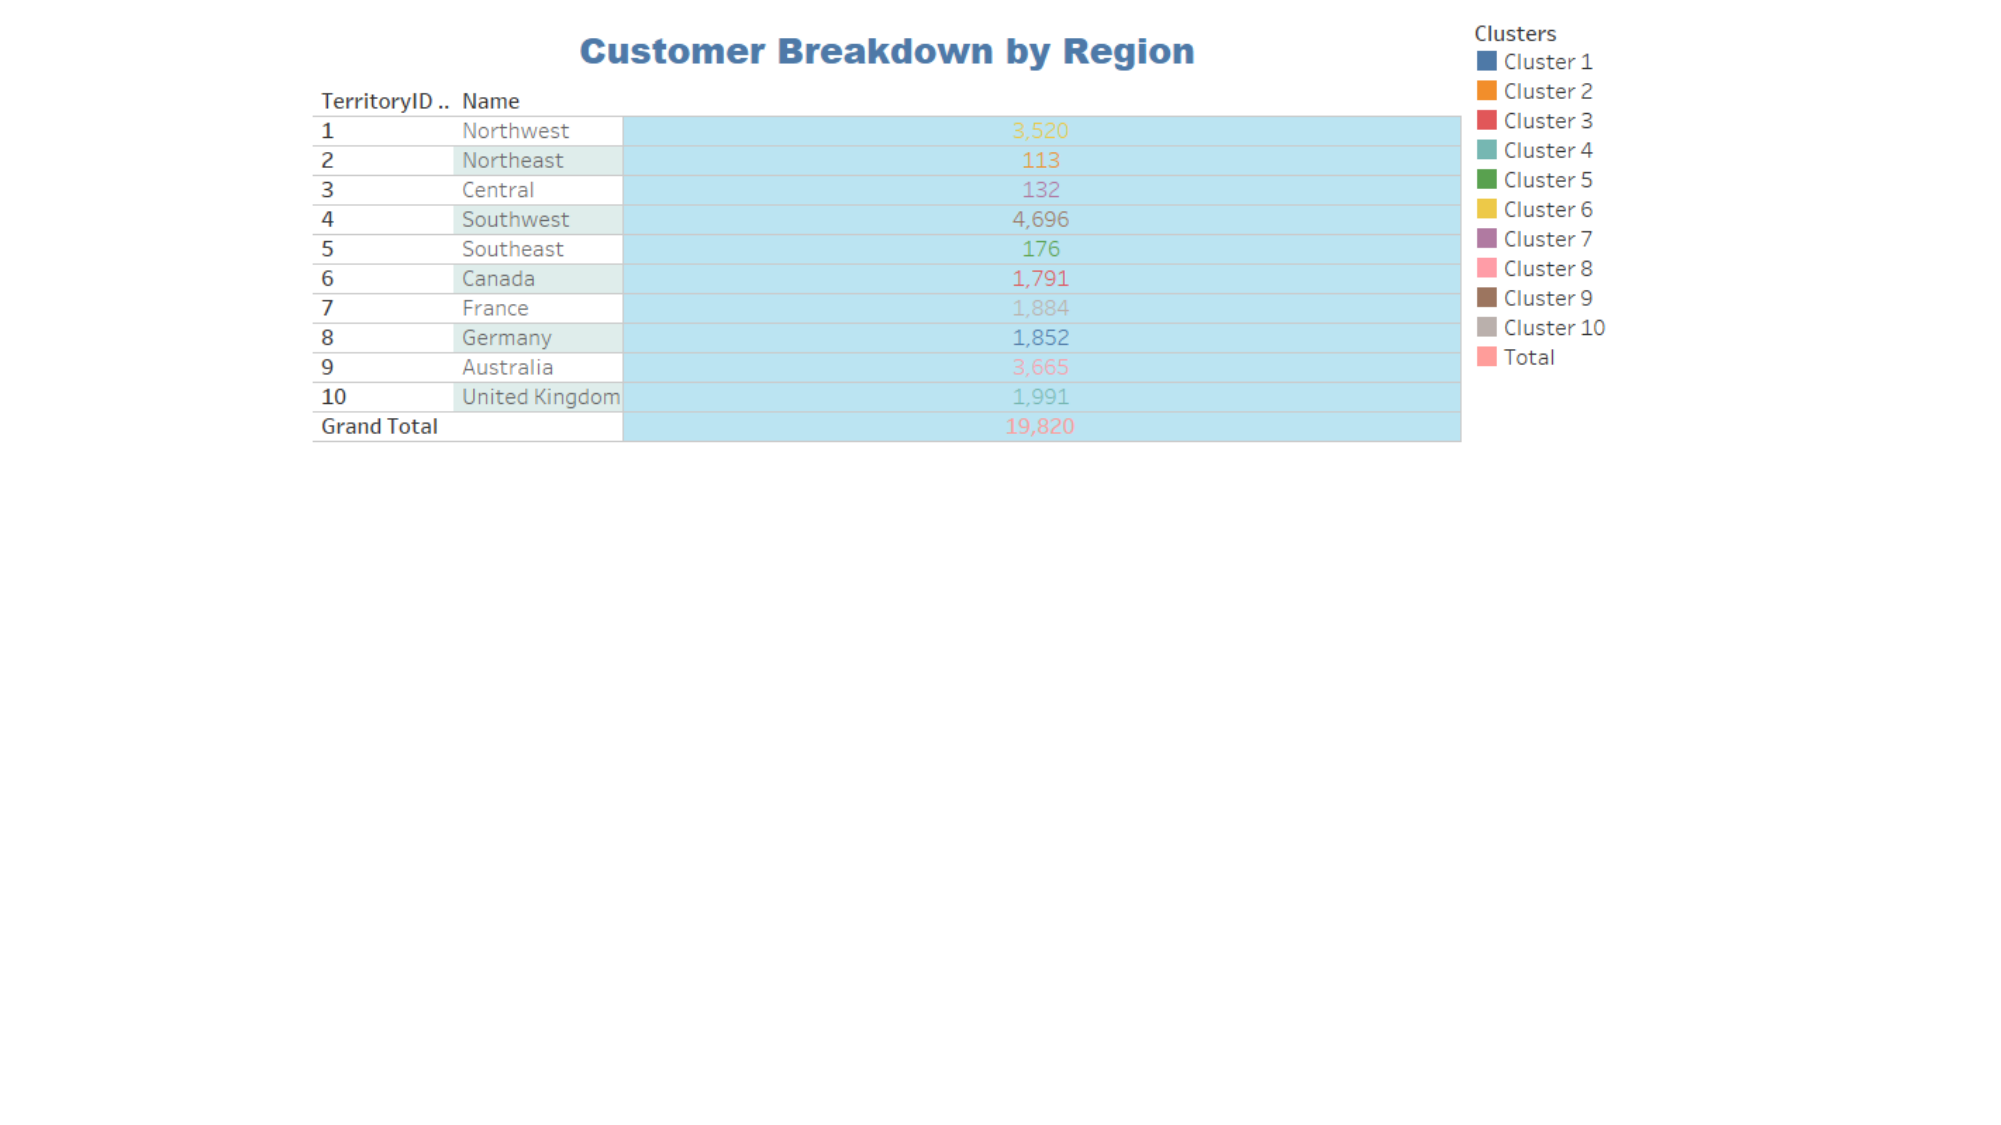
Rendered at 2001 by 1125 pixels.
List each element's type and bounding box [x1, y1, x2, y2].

picture [296, 0, 1704, 1125]
